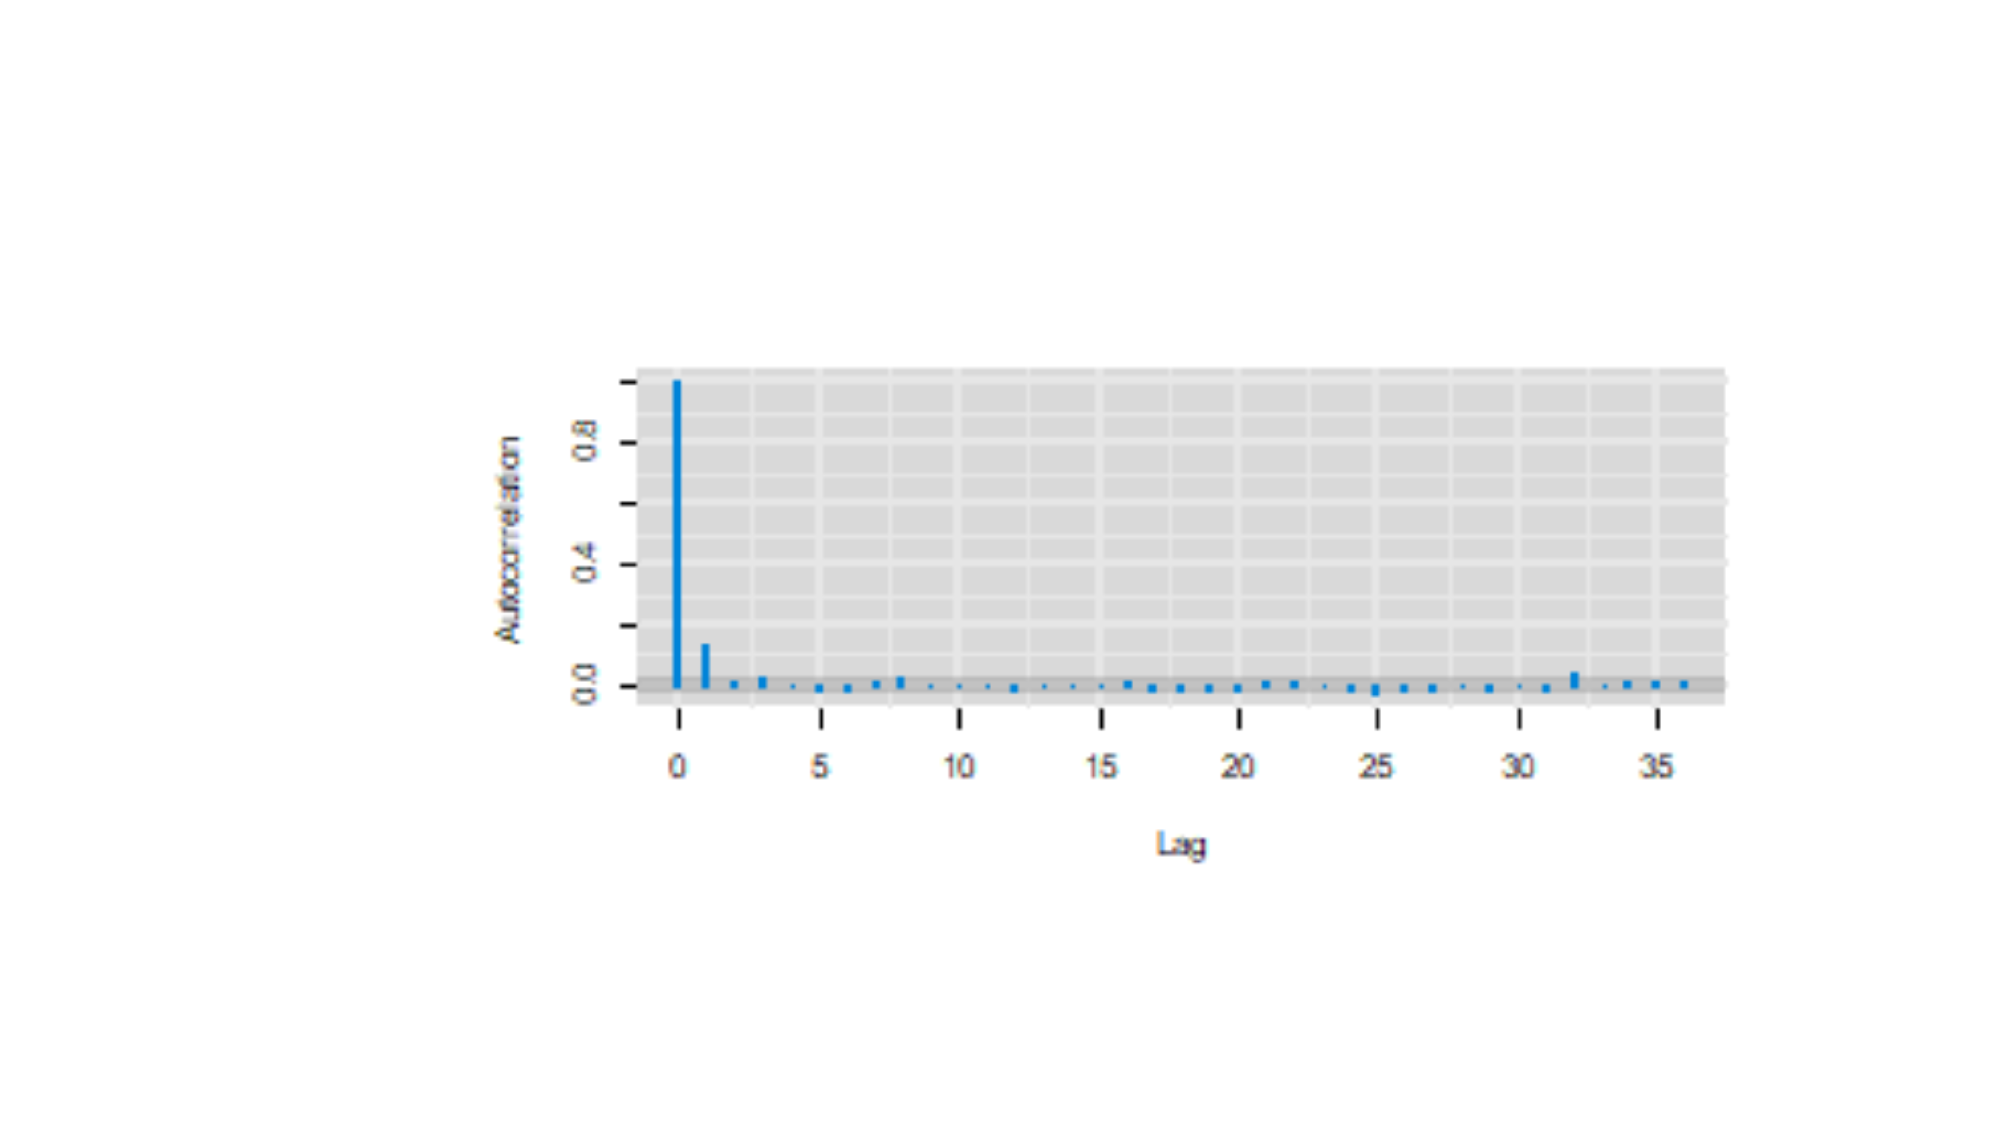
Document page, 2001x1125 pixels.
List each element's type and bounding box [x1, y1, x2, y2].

picture [462, 333, 1784, 896]
